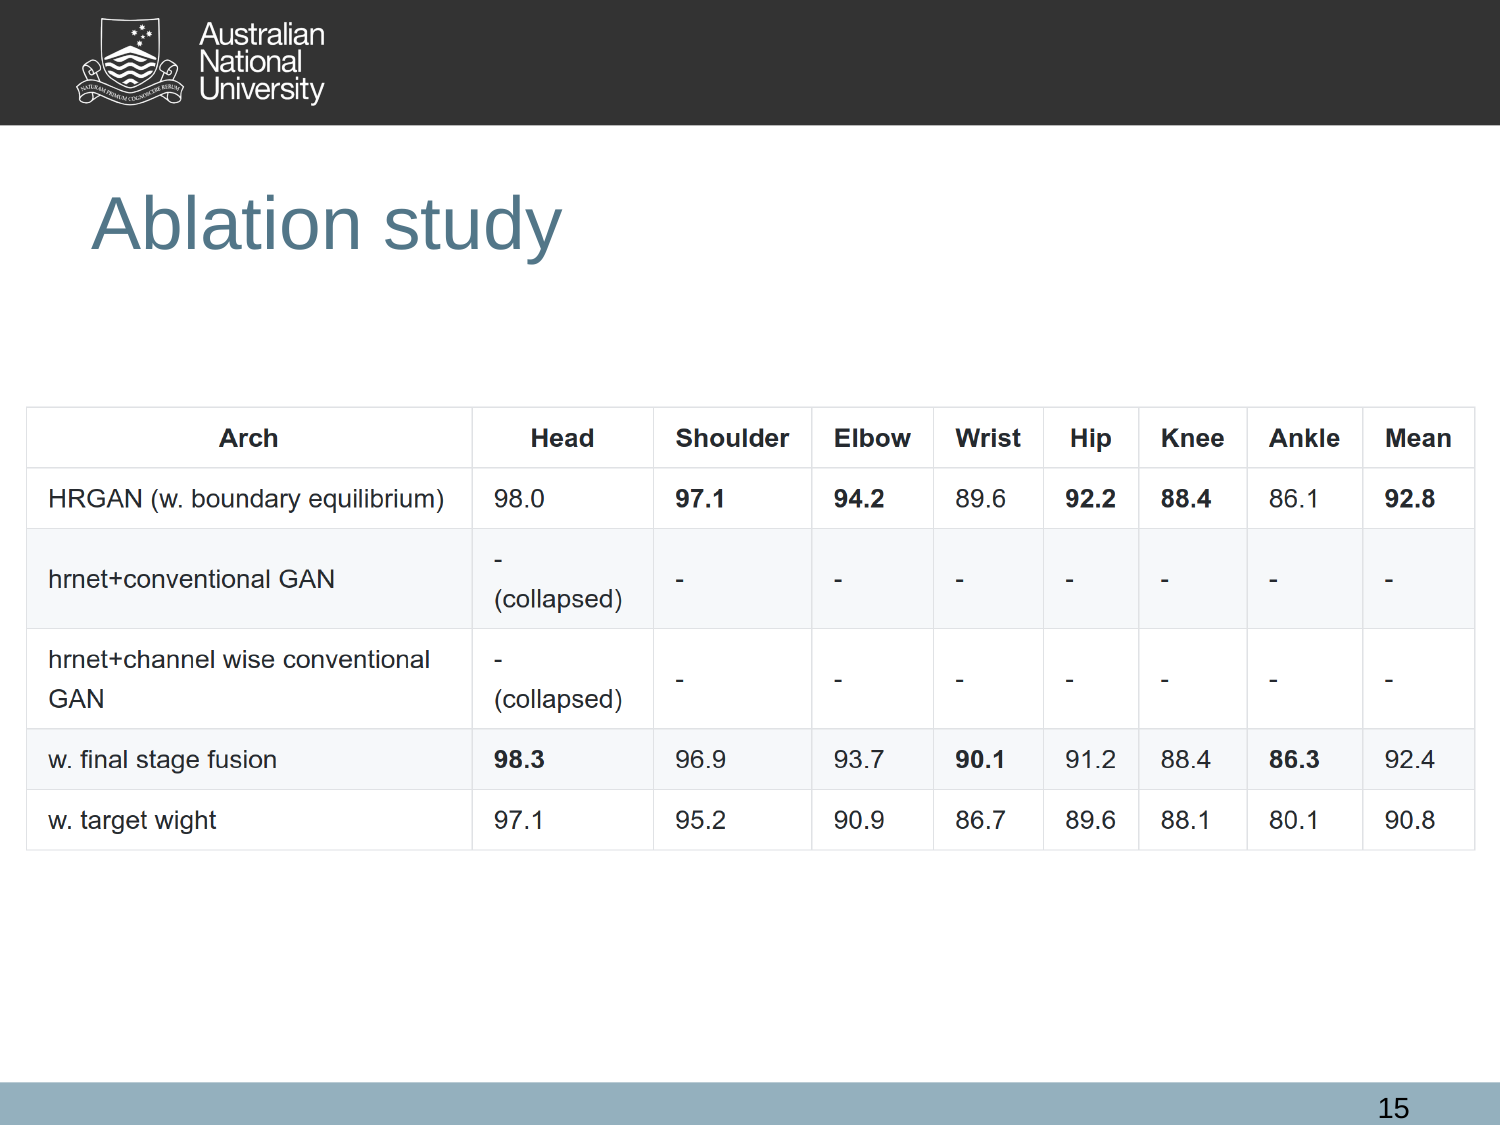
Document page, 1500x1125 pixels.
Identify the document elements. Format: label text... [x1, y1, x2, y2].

text_box Ablation study [76, 125, 1427, 313]
slide_number ‹#› [1328, 1082, 1426, 1118]
picture [76, 18, 325, 106]
picture [26, 405, 1477, 851]
